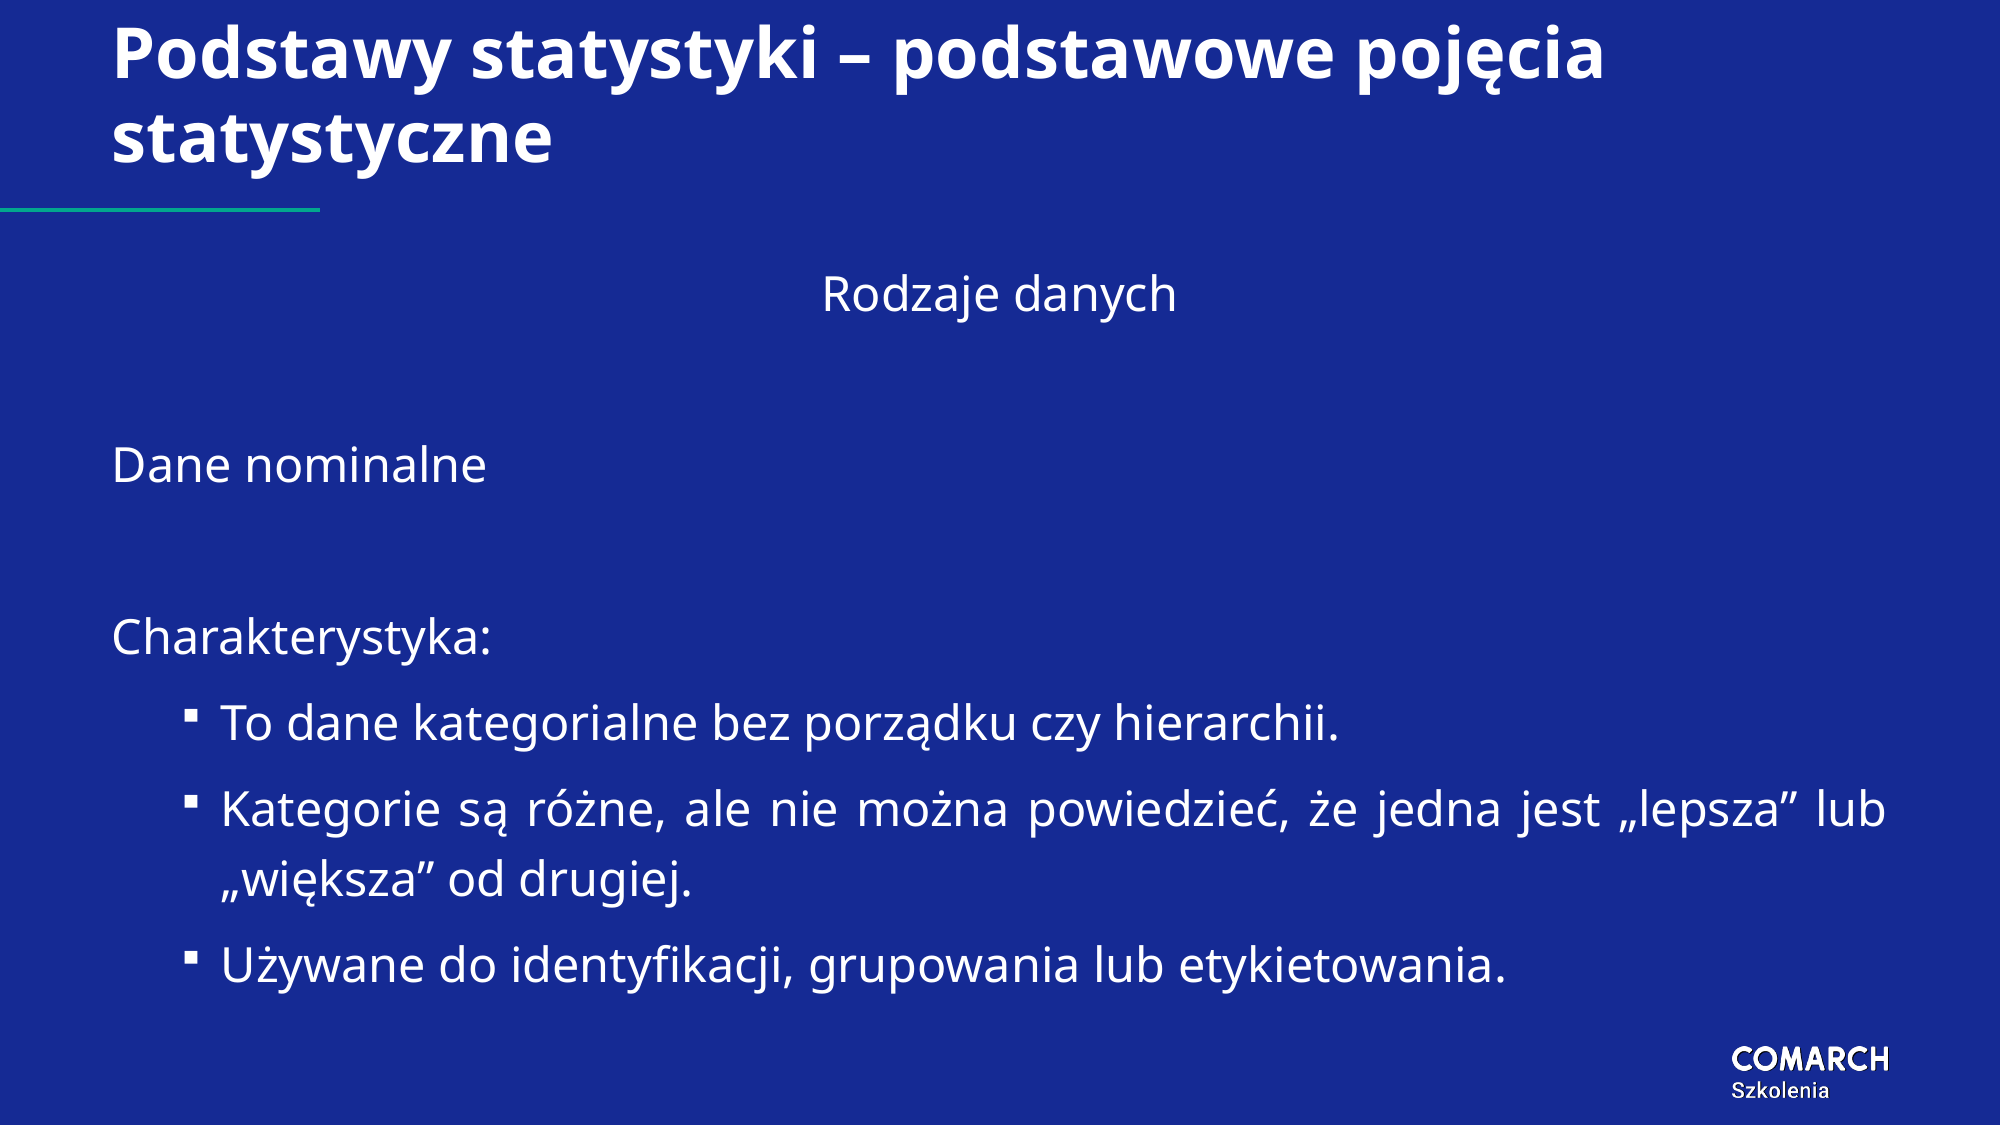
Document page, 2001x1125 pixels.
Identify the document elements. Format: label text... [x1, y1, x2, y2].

picture [1732, 1046, 1889, 1098]
list Rodzaje danych Dane nominalne Charakterystyka: To dane kategorialne bez porządku czy hierarchii. Kategorie są różne, ale nie można powiedzieć, że jedna jest „lepsza” lub „większa” od drugiej. Używane do identyfikacji, grupowania lub etykietowania. [111, 243, 1889, 1000]
title Podstawy statystyki – podstawowe pojęcia statystyczne [111, 0, 1889, 185]
